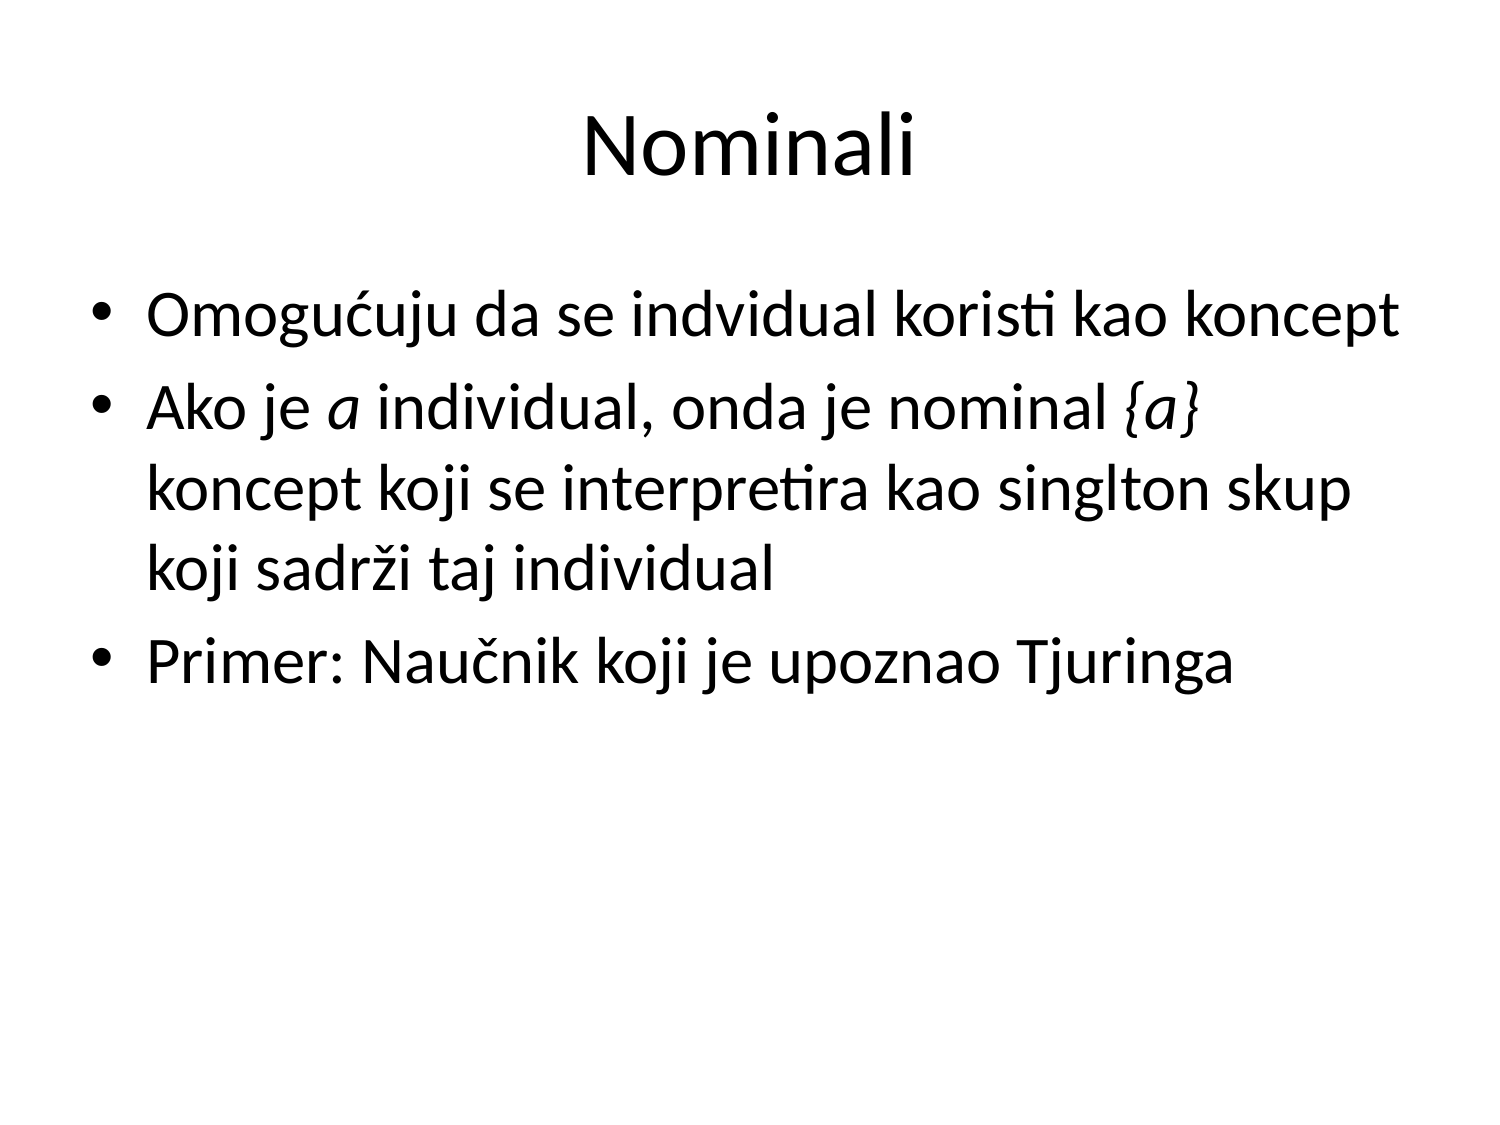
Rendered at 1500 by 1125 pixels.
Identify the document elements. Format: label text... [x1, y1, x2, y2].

title Nominali [75, 45, 1425, 233]
